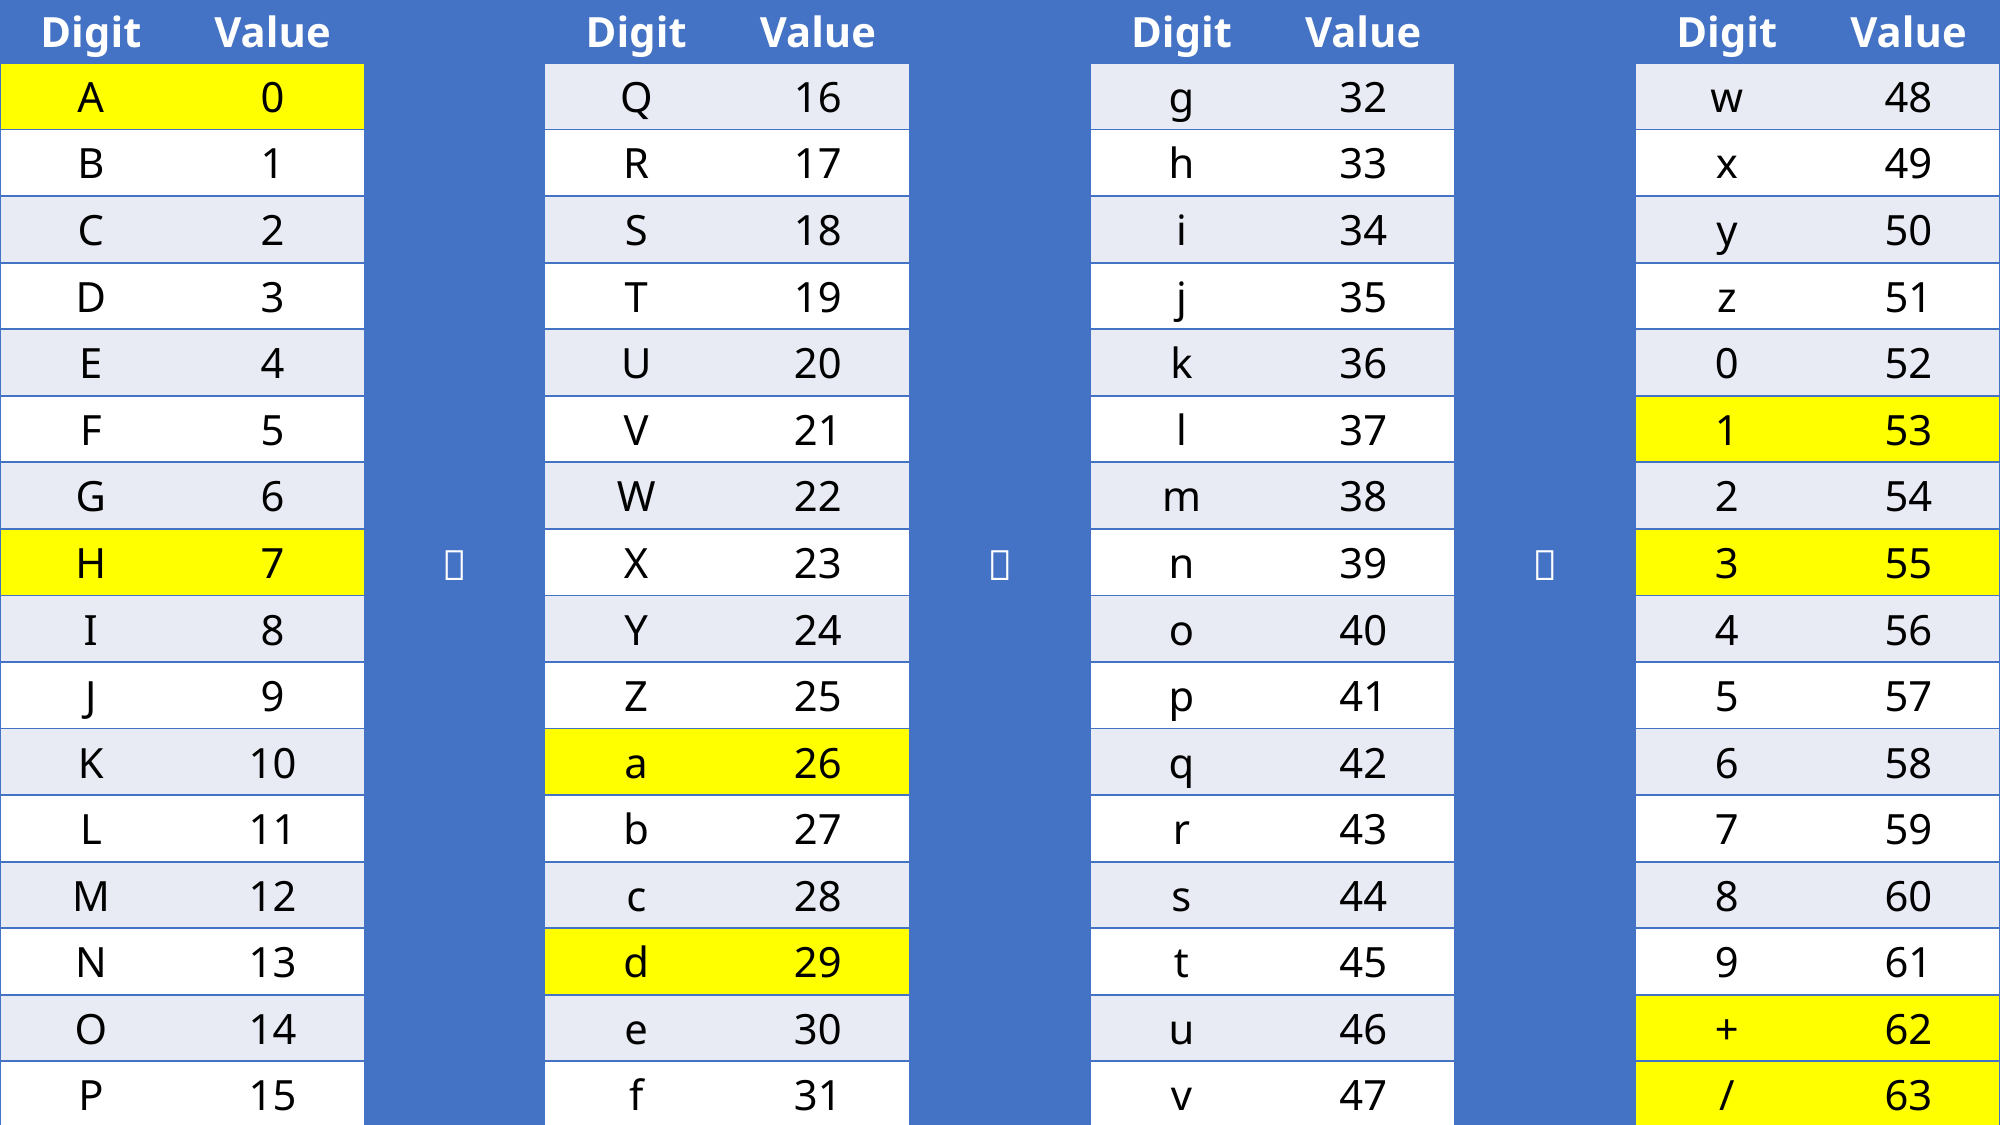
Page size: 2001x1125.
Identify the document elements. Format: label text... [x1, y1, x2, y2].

table_cell f [545, 1062, 727, 1125]
table_cell 7 [1636, 796, 1818, 861]
table_cell P [1, 1062, 182, 1125]
table_cell g [1091, 64, 1272, 129]
table_cell 48 [1818, 64, 1999, 129]
table_cell A [1, 64, 182, 129]
table_cell 32 [1272, 64, 1454, 129]
table_cell 26 [727, 729, 909, 794]
table_cell v [1091, 1062, 1272, 1125]
table_cell 47 [1272, 1062, 1454, 1125]
table_cell 54 [1818, 463, 1999, 528]
table_cell U [545, 330, 727, 395]
table_header Digit [1, 1, 182, 62]
table_cell j [1091, 264, 1272, 328]
table_cell x [1636, 130, 1818, 195]
table_cell Y [545, 596, 727, 661]
table_cell 0 [1636, 330, 1818, 395]
table_cell 46 [1272, 996, 1454, 1060]
table_cell 18 [727, 197, 909, 262]
table_cell 63 [1818, 1062, 1999, 1125]
table_cell S [545, 197, 727, 262]
table_cell 36 [1272, 330, 1454, 395]
table_cell 40 [1272, 596, 1454, 661]
table_cell 43 [1272, 796, 1454, 861]
table_cell G [1, 463, 182, 528]
table_cell T [545, 264, 727, 328]
table_cell E [1, 330, 182, 395]
table_cell d [545, 929, 727, 994]
table_header  [364, 1, 545, 1125]
table_cell 52 [1818, 330, 1999, 395]
table_header Value [727, 1, 909, 62]
table_cell 23 [727, 530, 909, 595]
table_cell V [545, 397, 727, 461]
table_cell 35 [1272, 264, 1454, 328]
table_header Digit [1636, 1, 1818, 62]
table_cell 19 [727, 264, 909, 328]
table_cell 38 [1272, 463, 1454, 528]
table_cell u [1091, 996, 1272, 1060]
table_cell B [1, 130, 182, 195]
table_header Value [1272, 1, 1454, 62]
table_cell h [1091, 130, 1272, 195]
table_cell 6 [1636, 729, 1818, 794]
table_cell 22 [727, 463, 909, 528]
table_cell 17 [727, 130, 909, 195]
table_cell D [1, 264, 182, 328]
table_cell C [1, 197, 182, 262]
table_cell 27 [727, 796, 909, 861]
table_cell Q [545, 64, 727, 129]
table_cell 61 [1818, 929, 1999, 994]
table_cell 49 [1818, 130, 1999, 195]
table_cell 8 [1636, 863, 1818, 927]
table_cell 20 [727, 330, 909, 395]
table_cell 39 [1272, 530, 1454, 595]
table_header Digit [545, 1, 727, 62]
table_cell M [1, 863, 182, 927]
table_cell / [1636, 1062, 1818, 1125]
table_cell 7 [182, 530, 364, 595]
table_cell m [1091, 463, 1272, 528]
table_cell 59 [1818, 796, 1999, 861]
table_cell 12 [182, 863, 364, 927]
table_cell O [1, 996, 182, 1060]
table_cell 24 [727, 596, 909, 661]
table_cell 55 [1818, 530, 1999, 595]
table_cell 29 [727, 929, 909, 994]
table_cell l [1091, 397, 1272, 461]
table_cell 6 [182, 463, 364, 528]
table_header  [1454, 1, 1636, 1125]
table_cell 44 [1272, 863, 1454, 927]
table_cell 2 [182, 197, 364, 262]
table_cell H [1, 530, 182, 595]
table_cell 30 [727, 996, 909, 1060]
table_cell 10 [182, 729, 364, 794]
table_cell 9 [182, 663, 364, 728]
table_cell 60 [1818, 863, 1999, 927]
table_cell i [1091, 197, 1272, 262]
table_cell z [1636, 264, 1818, 328]
table_cell b [545, 796, 727, 861]
table_cell 58 [1818, 729, 1999, 794]
table_cell c [545, 863, 727, 927]
table_cell 9 [1636, 929, 1818, 994]
table_header Digit [1091, 1, 1272, 62]
table_cell 14 [182, 996, 364, 1060]
table_cell w [1636, 64, 1818, 129]
table_cell s [1091, 863, 1272, 927]
table_cell r [1091, 796, 1272, 861]
table_cell 5 [182, 397, 364, 461]
table_cell N [1, 929, 182, 994]
table_cell 4 [182, 330, 364, 395]
table_cell 5 [1636, 663, 1818, 728]
table_cell 4 [1636, 596, 1818, 661]
table_cell k [1091, 330, 1272, 395]
table_cell e [545, 996, 727, 1060]
table_cell 3 [1636, 530, 1818, 595]
table_cell 41 [1272, 663, 1454, 728]
table_cell R [545, 130, 727, 195]
table_cell 16 [727, 64, 909, 129]
table_cell 33 [1272, 130, 1454, 195]
table_cell o [1091, 596, 1272, 661]
table_cell 50 [1818, 197, 1999, 262]
table_cell F [1, 397, 182, 461]
table_cell 1 [1636, 397, 1818, 461]
table_header Value [1818, 1, 1999, 62]
table_cell K [1, 729, 182, 794]
table_cell 34 [1272, 197, 1454, 262]
table_cell p [1091, 663, 1272, 728]
table_cell 13 [182, 929, 364, 994]
table_cell y [1636, 197, 1818, 262]
table_cell 28 [727, 863, 909, 927]
table_cell 1 [182, 130, 364, 195]
table_cell 51 [1818, 264, 1999, 328]
table_cell 31 [727, 1062, 909, 1125]
table_cell 11 [182, 796, 364, 861]
table_cell 56 [1818, 596, 1999, 661]
table_cell a [545, 729, 727, 794]
table_cell L [1, 796, 182, 861]
table_header  [909, 1, 1091, 1125]
table_header Value [182, 1, 364, 62]
table_cell 62 [1818, 996, 1999, 1060]
table_cell J [1, 663, 182, 728]
table_cell 0 [182, 64, 364, 129]
table_cell 2 [1636, 463, 1818, 528]
table_cell n [1091, 530, 1272, 595]
table_cell 8 [182, 596, 364, 661]
table_cell + [1636, 996, 1818, 1060]
table_cell 53 [1818, 397, 1999, 461]
table_cell 25 [727, 663, 909, 728]
table_cell q [1091, 729, 1272, 794]
table_cell Z [545, 663, 727, 728]
table_cell W [545, 463, 727, 528]
table_cell 21 [727, 397, 909, 461]
table_cell 37 [1272, 397, 1454, 461]
table_cell 3 [182, 264, 364, 328]
table_cell X [545, 530, 727, 595]
table_cell 57 [1818, 663, 1999, 728]
table_cell 42 [1272, 729, 1454, 794]
table_cell I [1, 596, 182, 661]
table_cell t [1091, 929, 1272, 994]
table_cell 15 [182, 1062, 364, 1125]
table_cell 45 [1272, 929, 1454, 994]
